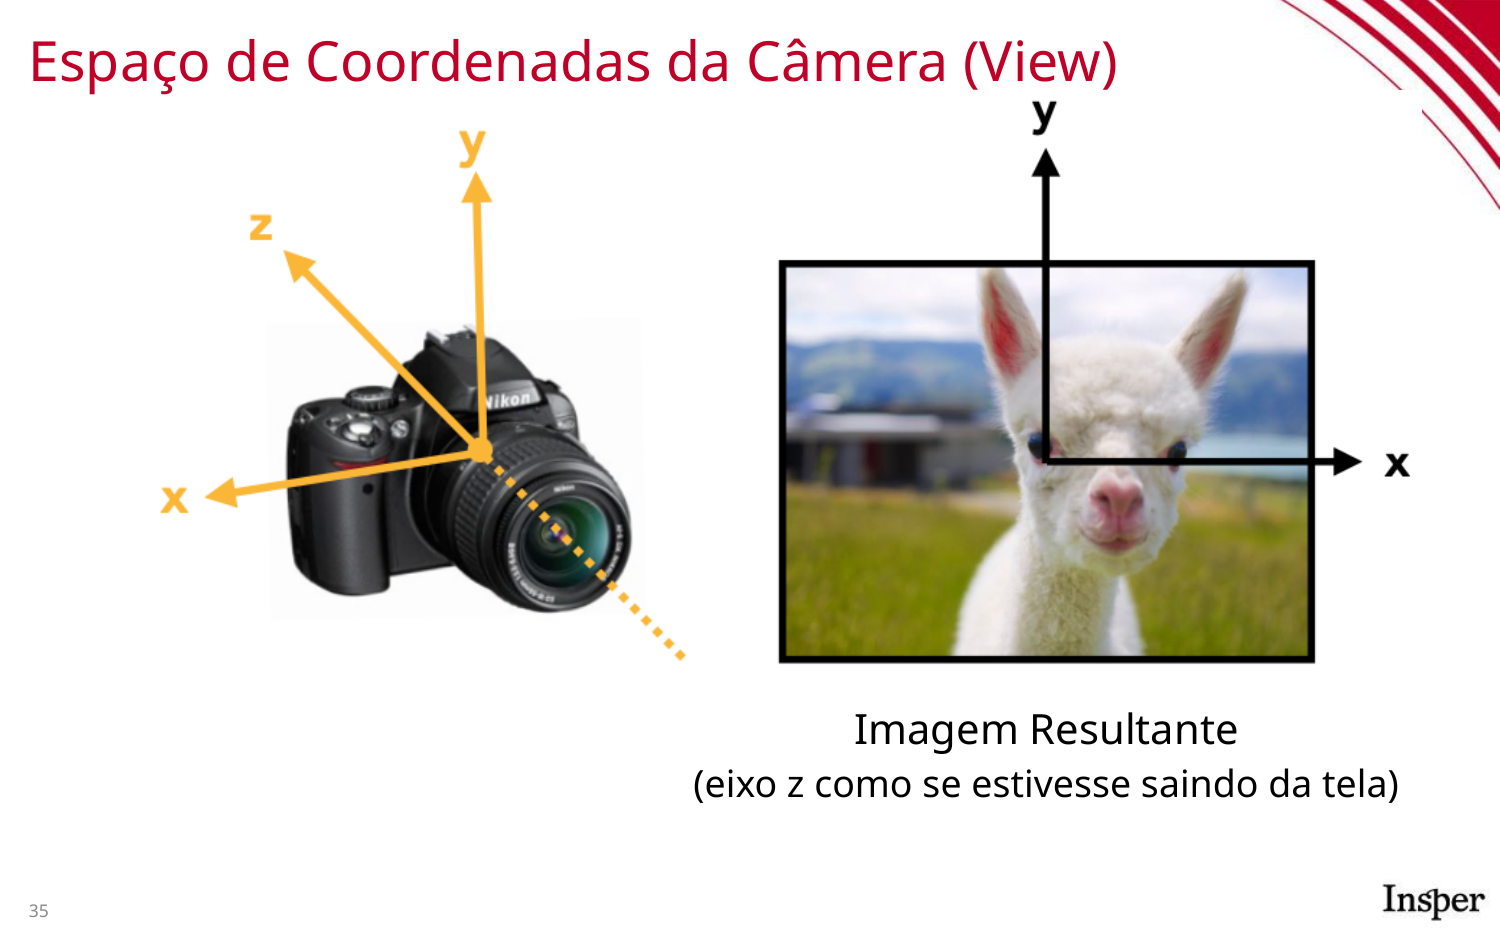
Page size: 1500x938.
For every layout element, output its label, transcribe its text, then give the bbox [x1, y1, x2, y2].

slide_number 35 [0, 887, 78, 938]
picture [138, 0, 1500, 938]
list Imagem Resultante (eixo z como se estivesse saindo da tela) [640, 695, 1453, 870]
title Espaço de Coordenadas da Câmera (View) [13, 18, 1397, 104]
